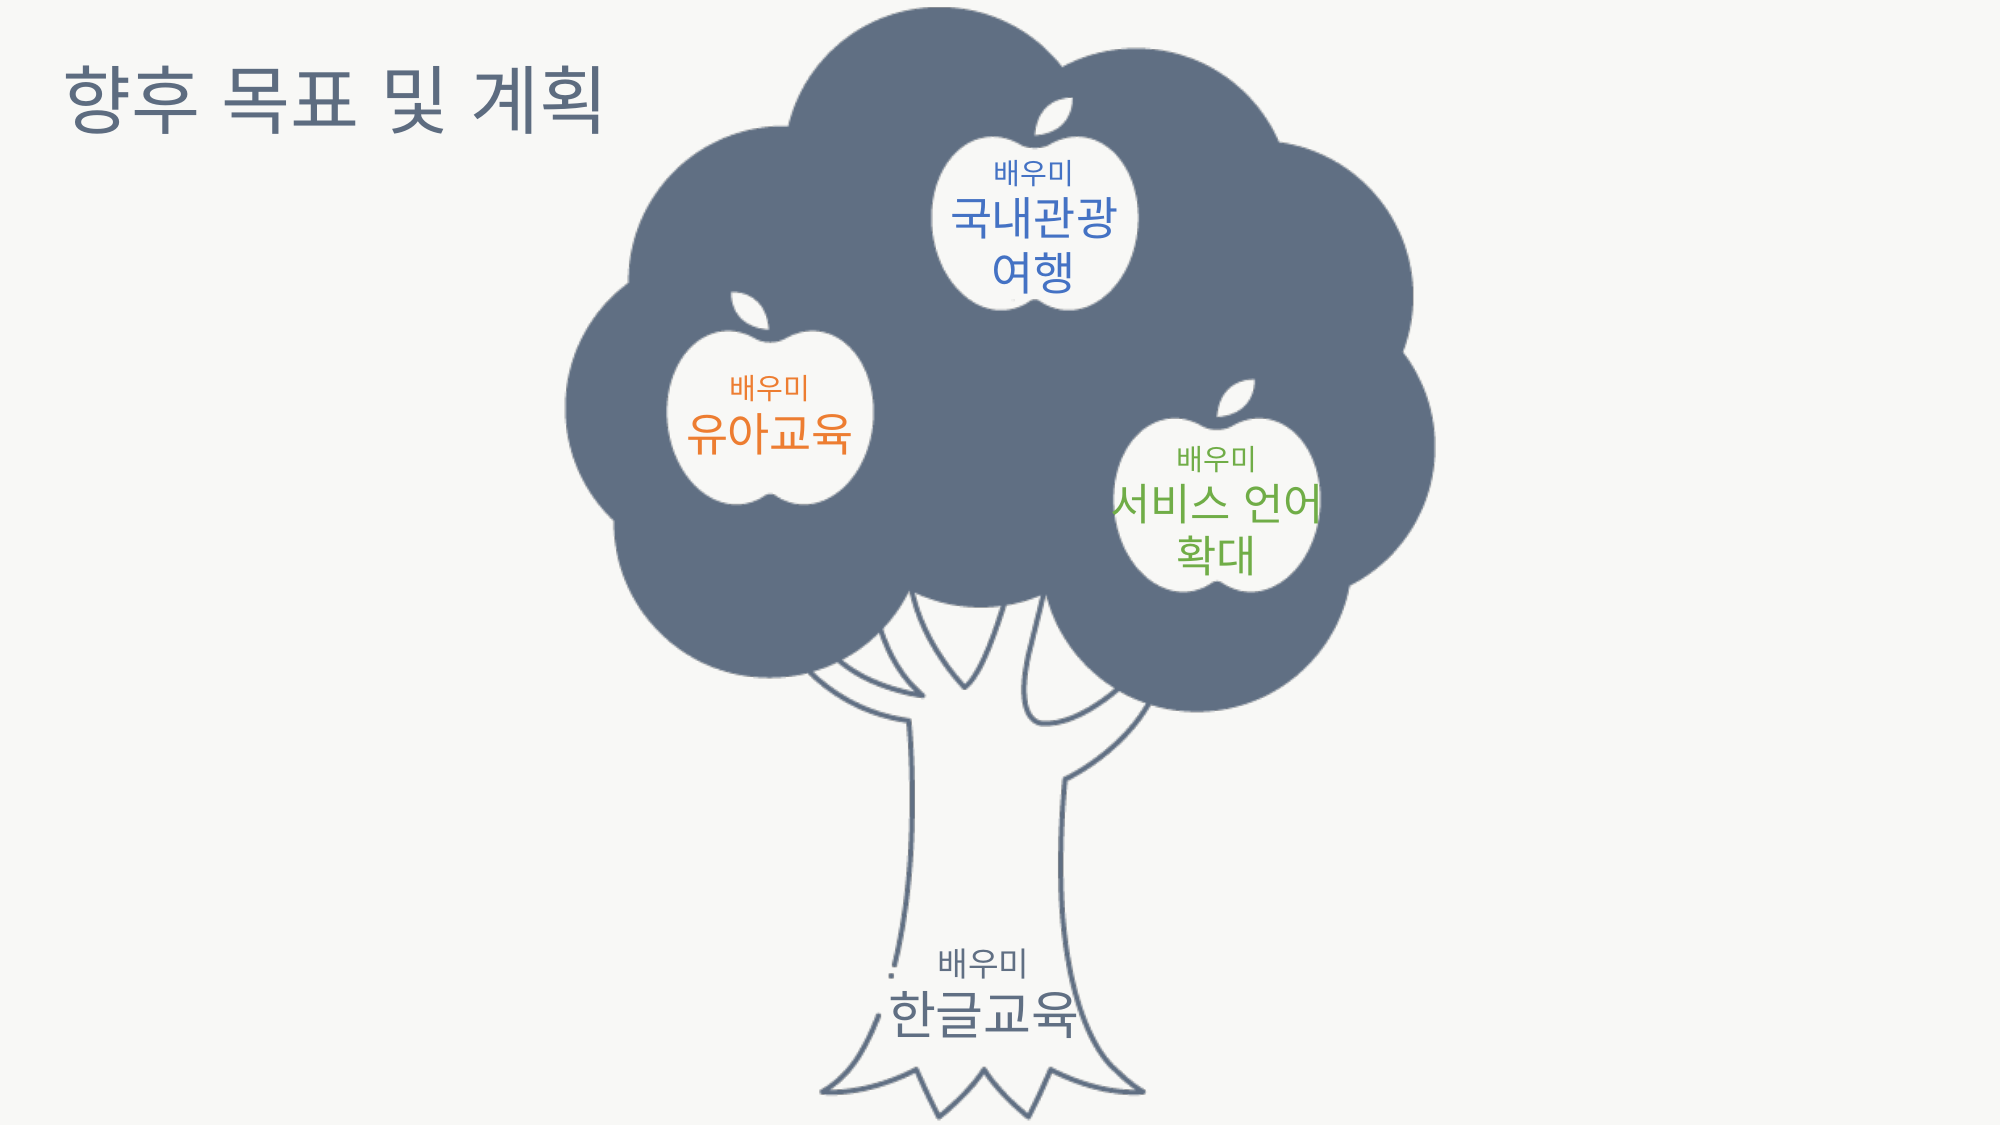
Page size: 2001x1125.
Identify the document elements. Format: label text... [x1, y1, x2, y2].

picture [435, 0, 1565, 1125]
text_box 향후 목표 및 계획 [47, 0, 435, 152]
